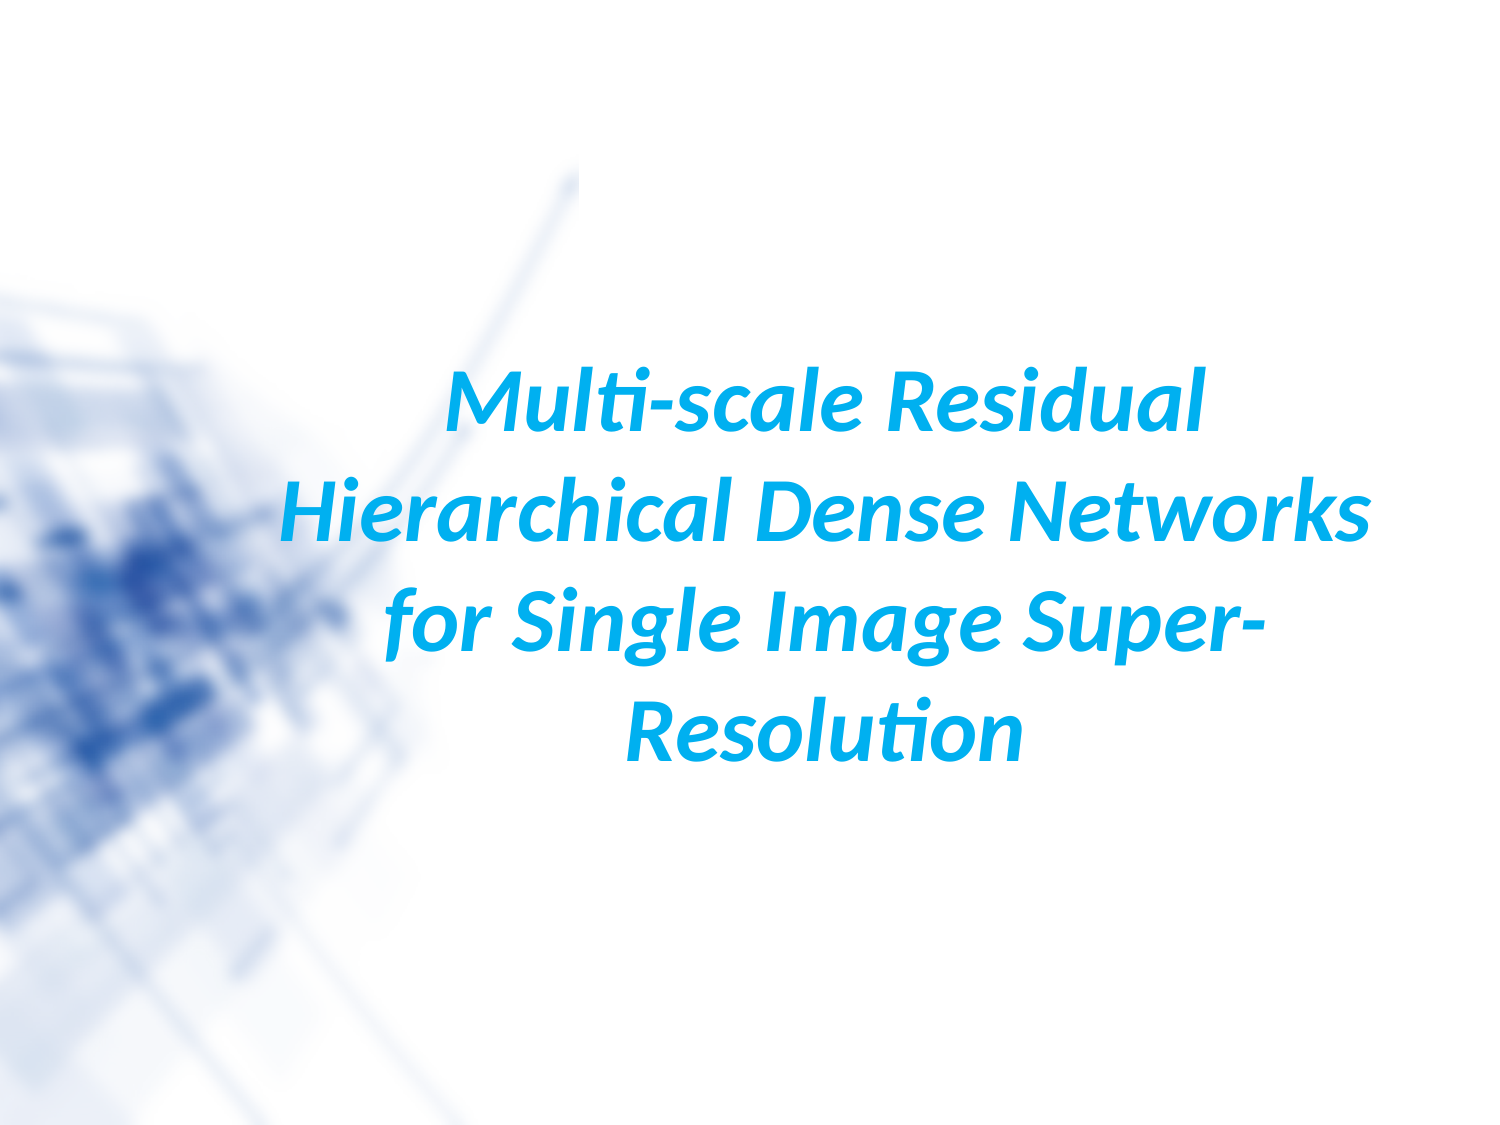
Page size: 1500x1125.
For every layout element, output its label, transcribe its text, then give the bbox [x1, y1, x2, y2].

picture [0, 0, 580, 1125]
text_box Multi-scale Residual Hierarchical Dense Networks for Single Image Super-Resolution [585, 332, 1445, 788]
